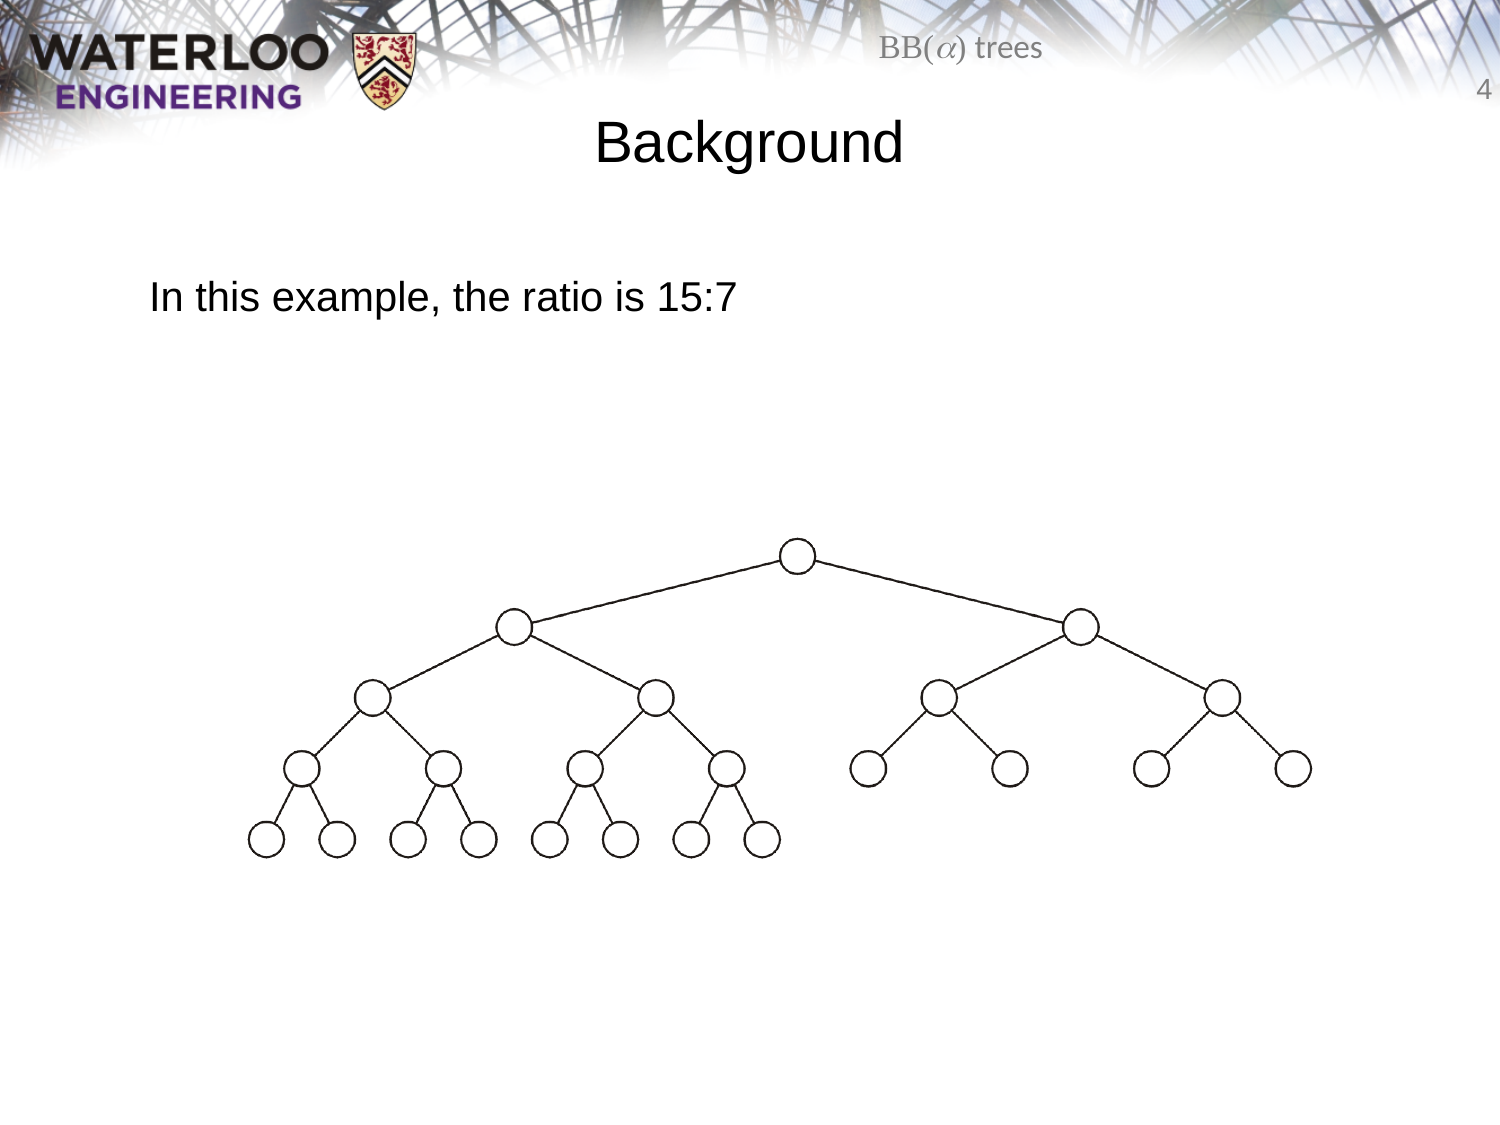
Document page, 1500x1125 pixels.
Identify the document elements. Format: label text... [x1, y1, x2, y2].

list In this example, the ratio is 15:7 [74, 262, 1426, 1006]
title Background [74, 44, 1426, 233]
picture [0, 0, 1500, 1125]
